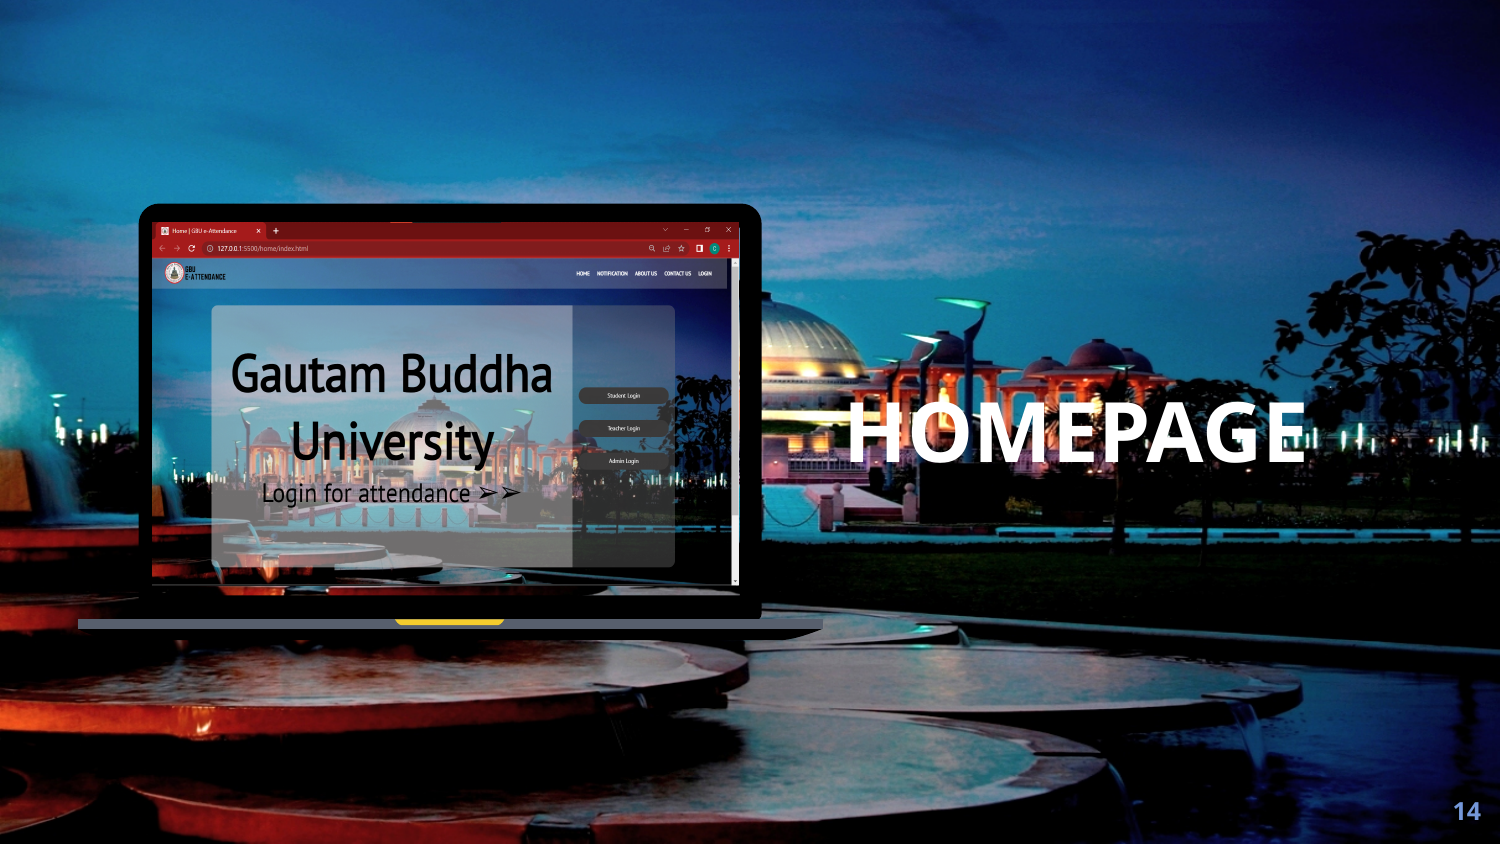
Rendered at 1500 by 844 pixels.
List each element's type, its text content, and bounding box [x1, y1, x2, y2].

list HOMEPAGE [843, 61, 1465, 783]
slide_number 14 [1391, 779, 1482, 844]
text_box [77, 203, 824, 641]
picture [0, 0, 1500, 844]
